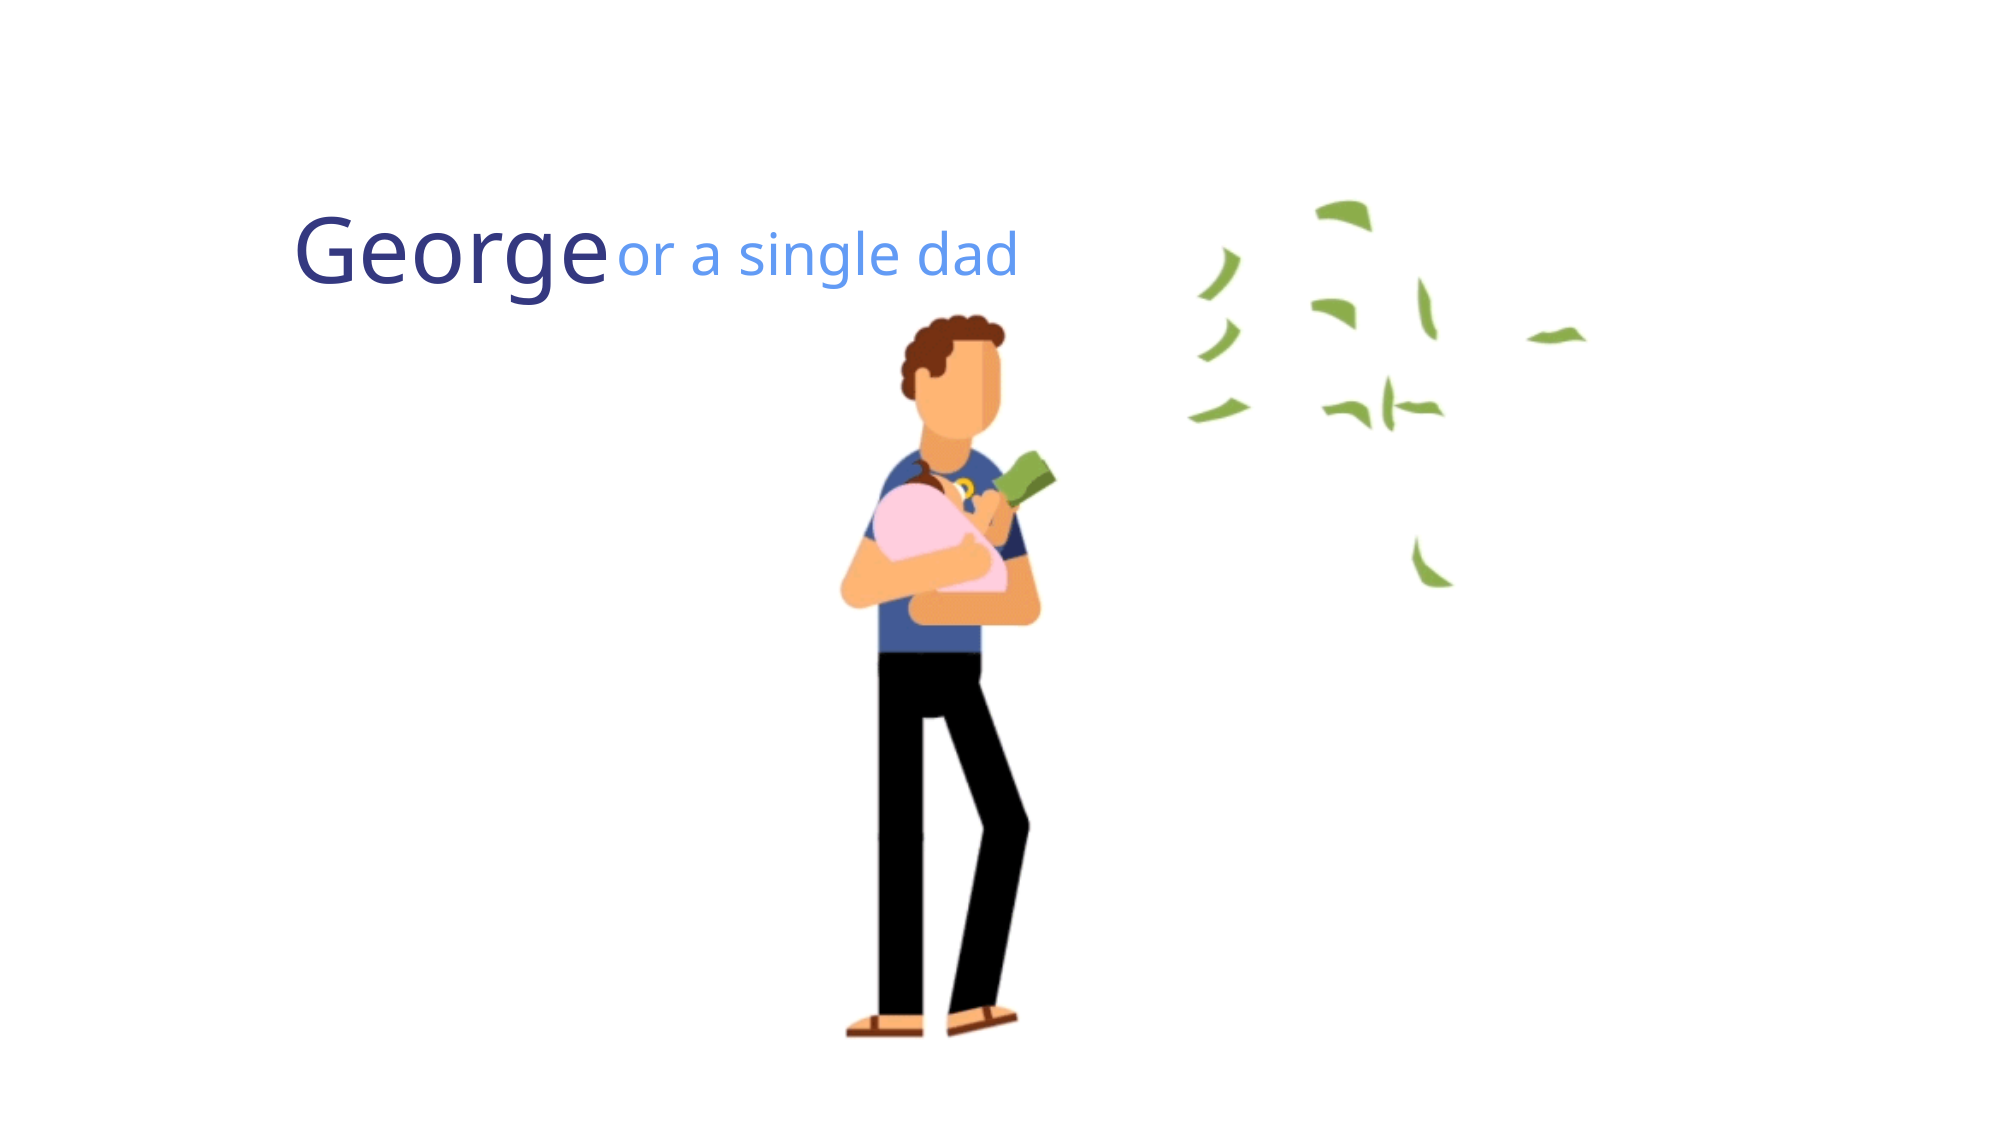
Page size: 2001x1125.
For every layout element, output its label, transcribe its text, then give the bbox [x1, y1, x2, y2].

text_box George [277, 184, 519, 309]
picture [519, 99, 1887, 1125]
